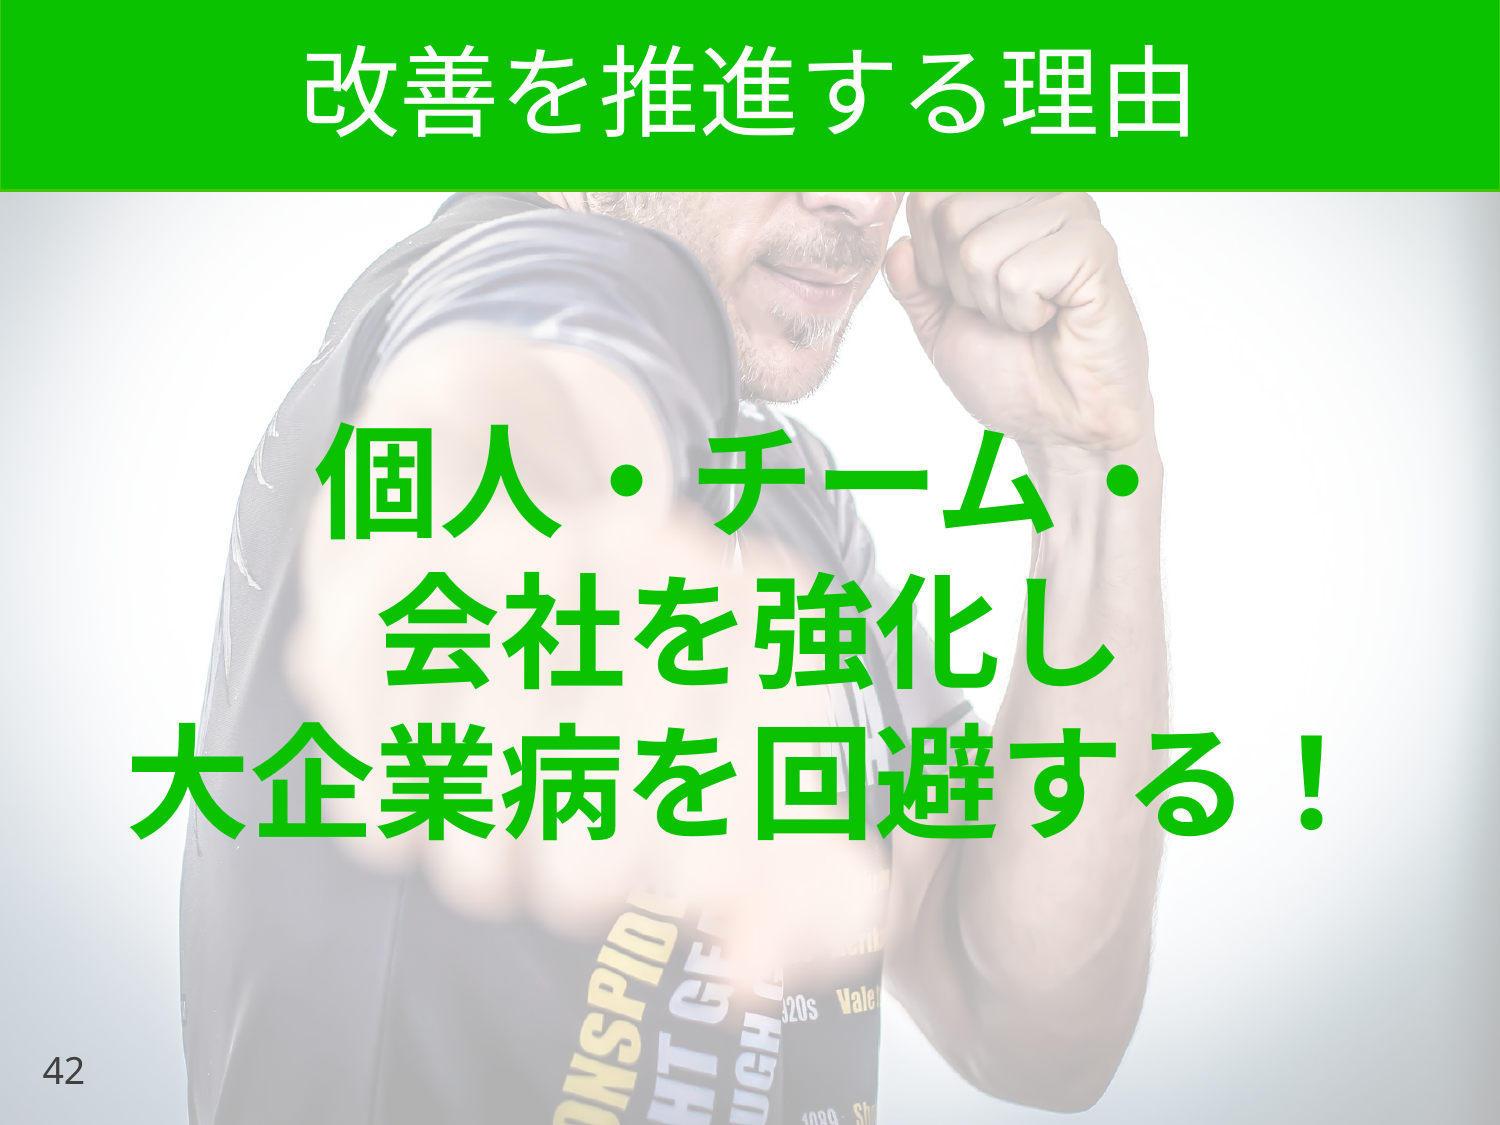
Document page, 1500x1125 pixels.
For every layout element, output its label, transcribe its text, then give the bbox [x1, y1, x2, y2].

list 個人・チーム・ 会社を強化し 大企業病を回避する！ [103, 277, 1397, 1000]
title 改善を推進する理由 [0, 53, 1500, 140]
slide_number 42 [27, 1042, 146, 1102]
